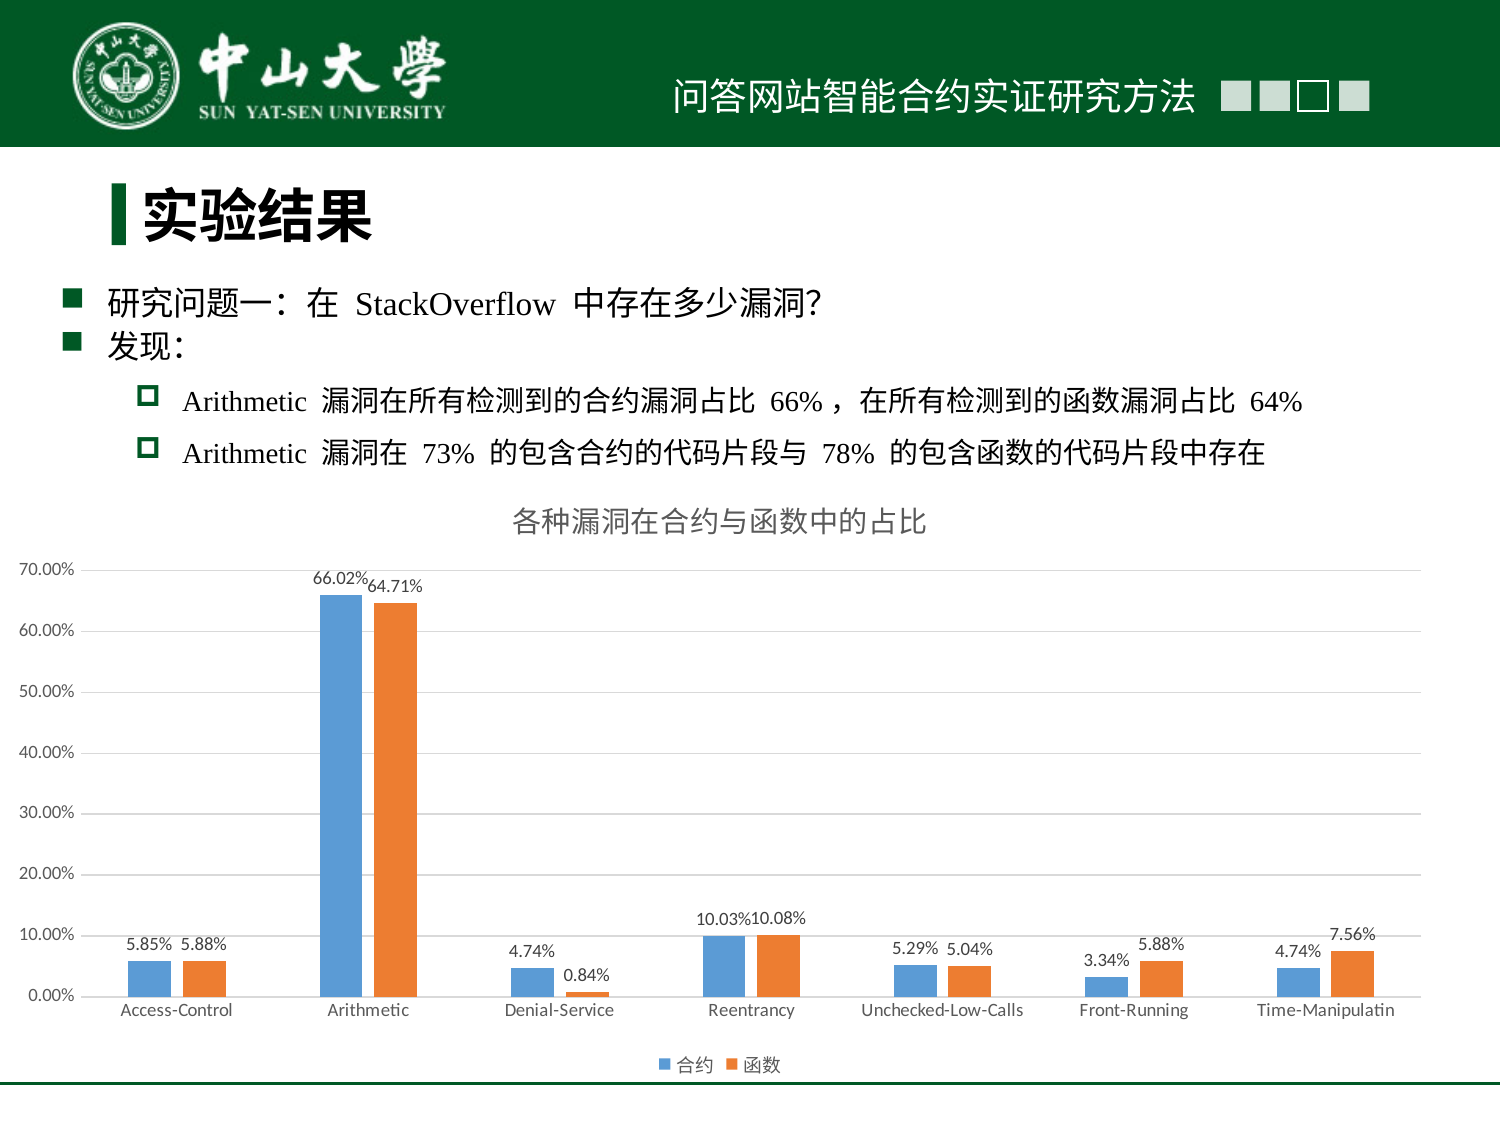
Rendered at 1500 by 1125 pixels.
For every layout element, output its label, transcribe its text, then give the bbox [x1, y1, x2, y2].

text_box [1259, 80, 1291, 112]
chart [0, 468, 1451, 1084]
text_box [0, 0, 1500, 148]
text_box [1338, 80, 1370, 112]
picture [45, 0, 465, 147]
text_box 研究问题一：在 StackOverflow 中存在多少漏洞？ 发现： Arithmetic 漏洞在所有检测到的合约漏洞占比 66%，在所有检测到的函数漏洞占比 64% Arithmetic 漏洞在 73% 的包含合约的代码片段与 78% 的包含函数的代码片段中存在 [45, 271, 1451, 468]
text_box [111, 182, 126, 246]
text_box 实验结果 [126, 171, 389, 257]
text_box [1297, 80, 1329, 112]
text_box [1220, 80, 1252, 112]
text_box 问答网站智能合约实证研究方法 [657, 65, 1213, 126]
